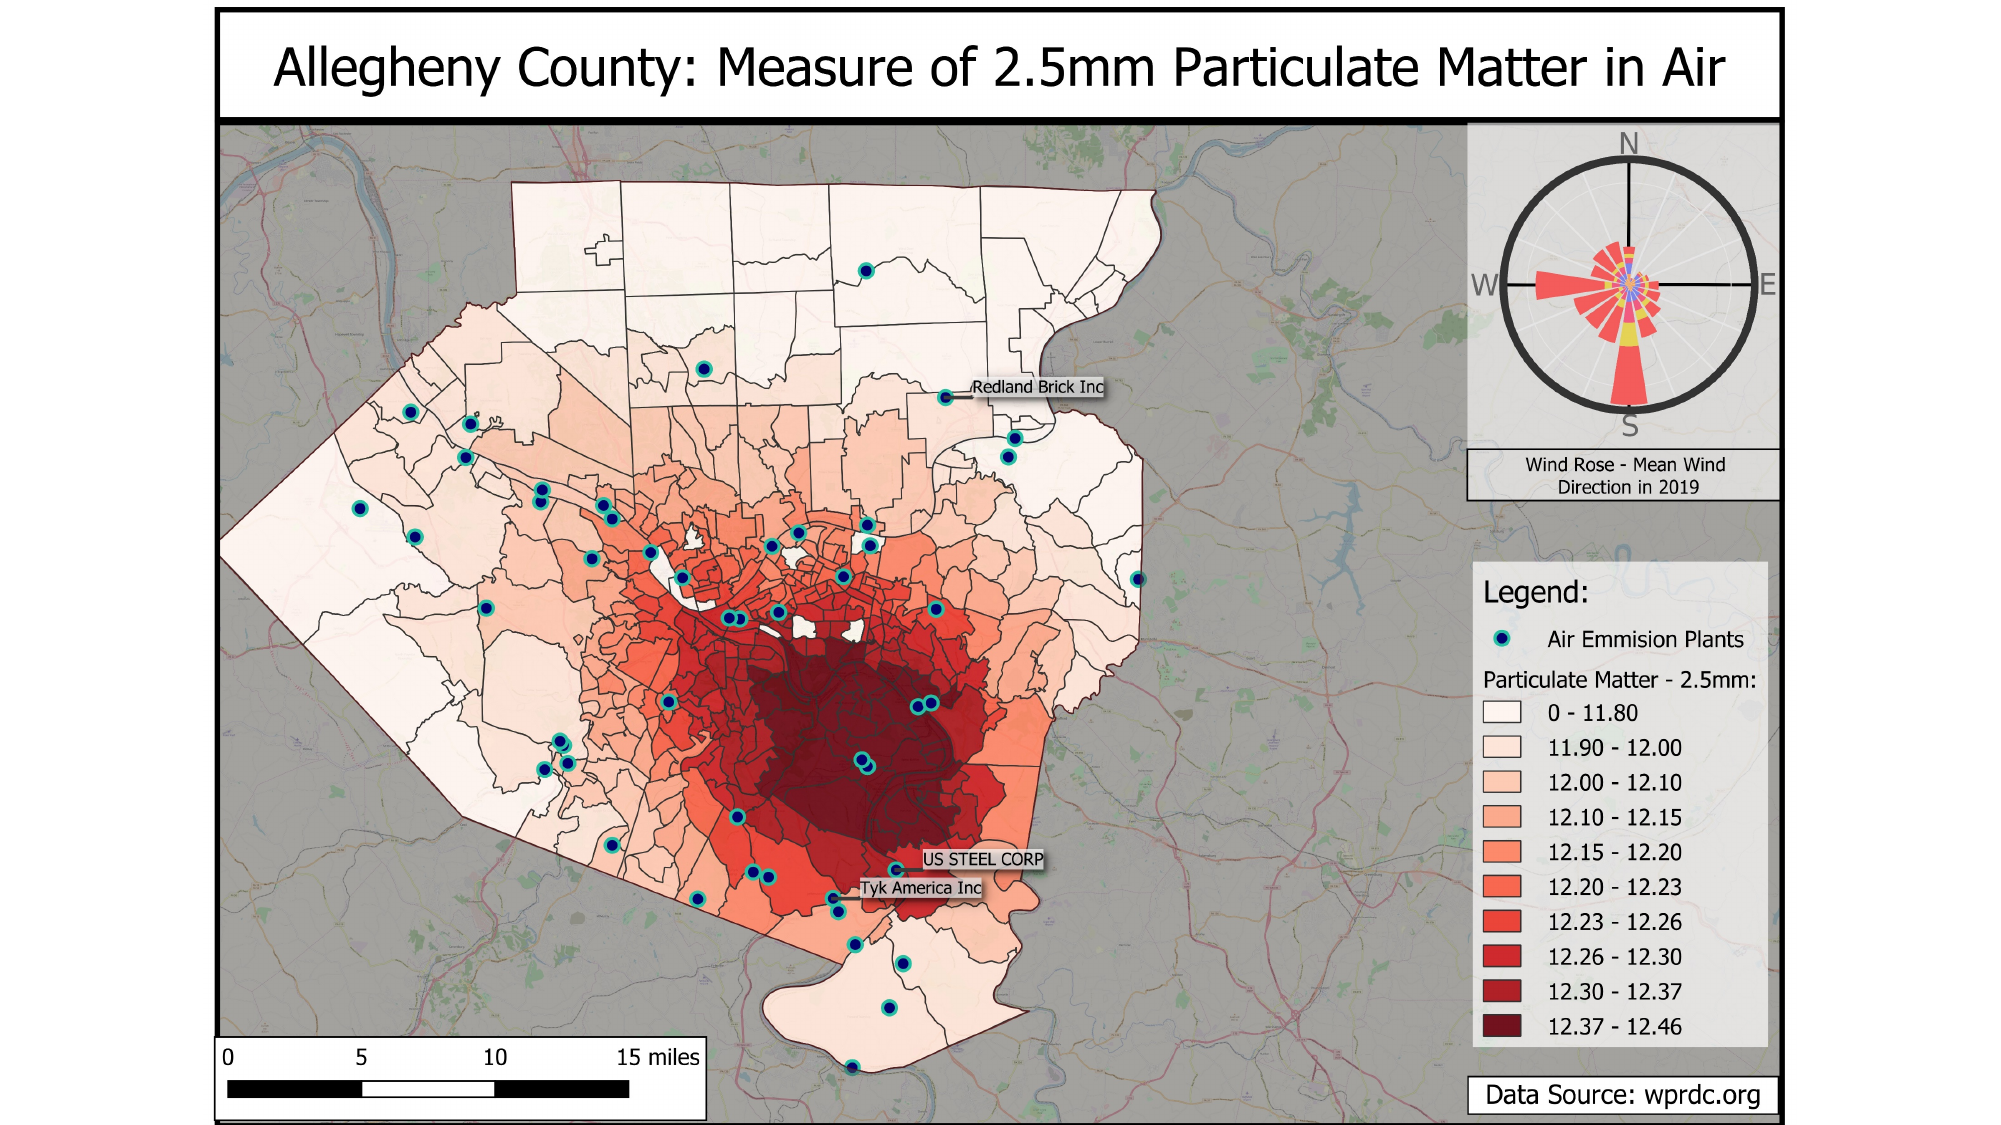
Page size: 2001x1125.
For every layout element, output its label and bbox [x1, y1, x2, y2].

picture [203, 0, 1797, 1125]
